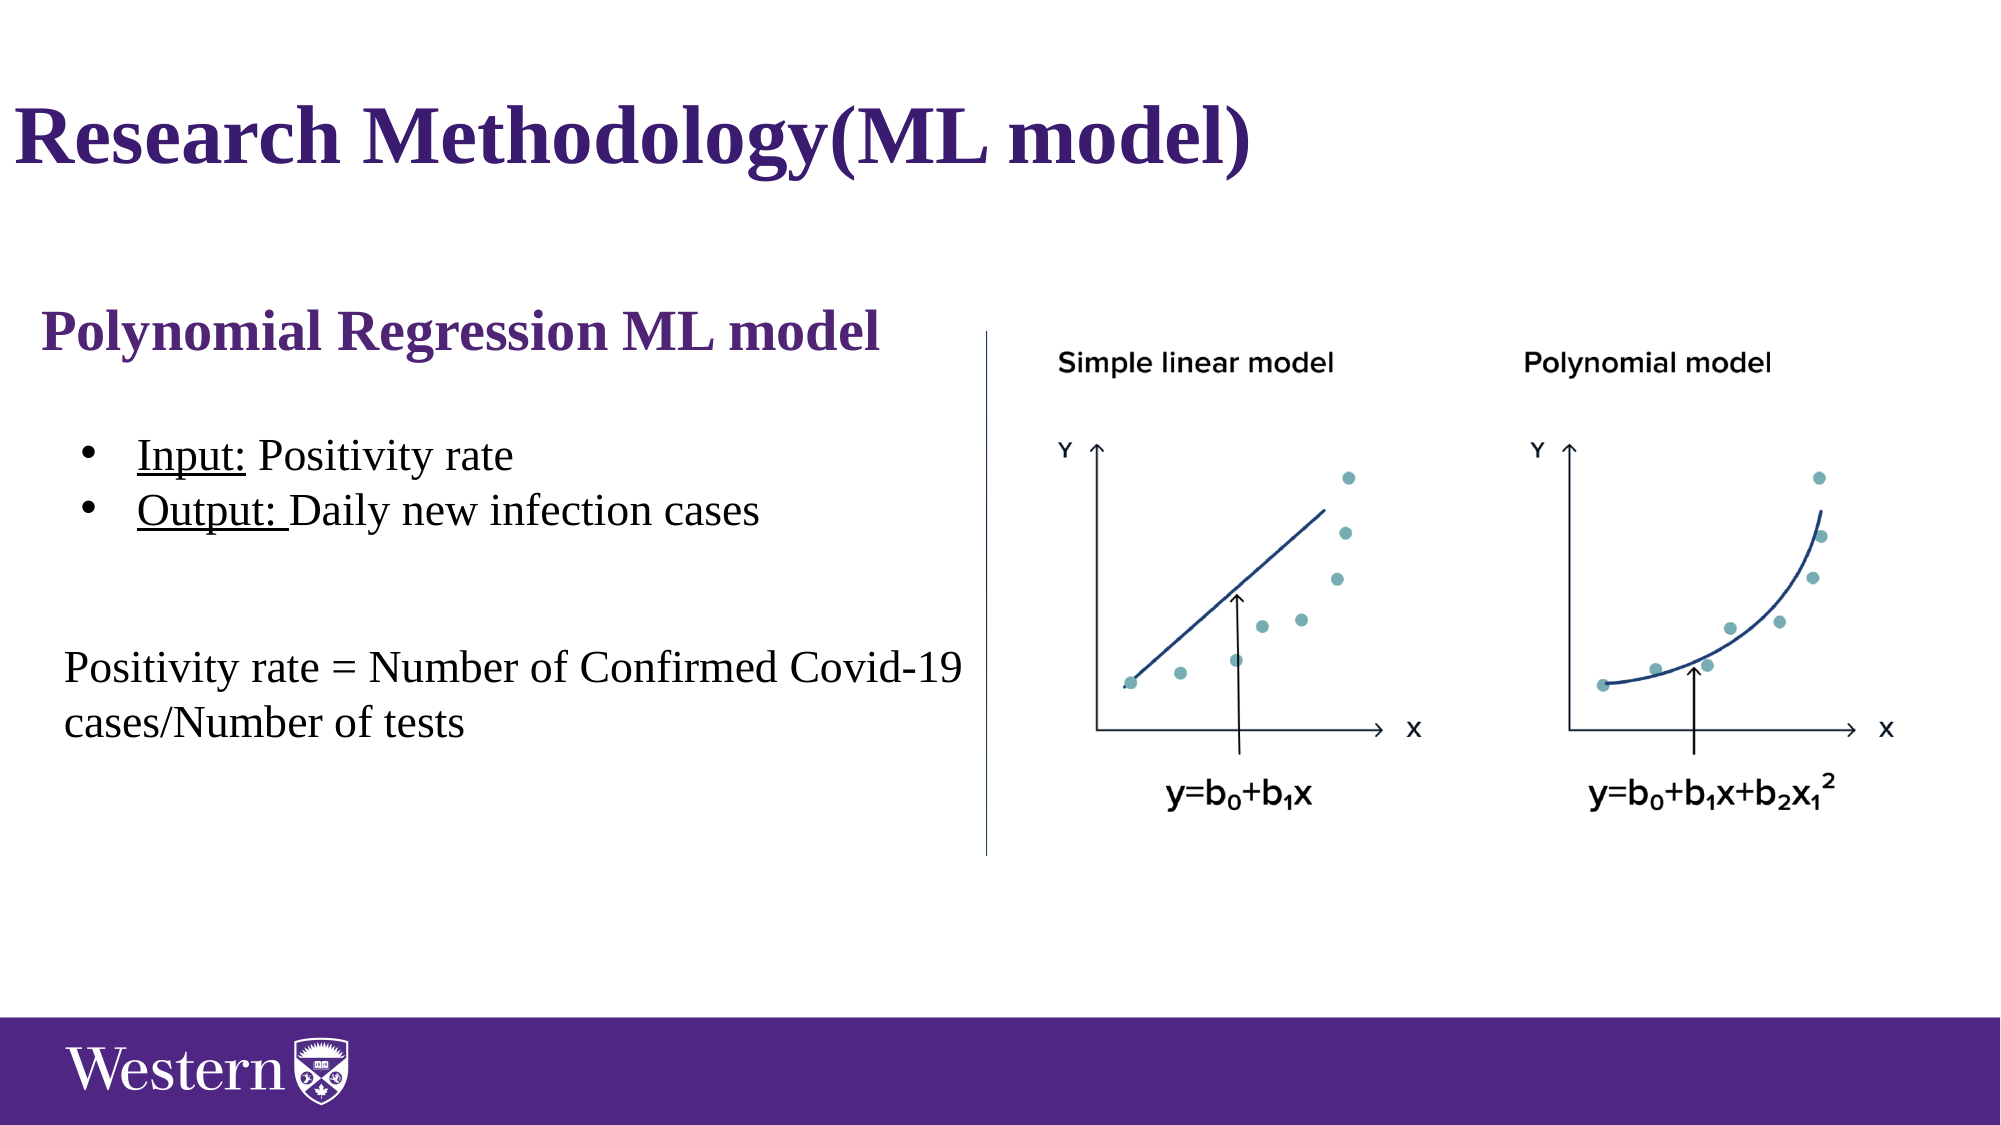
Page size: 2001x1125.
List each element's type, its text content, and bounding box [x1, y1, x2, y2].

text_box Polynomial Regression ML model [26, 284, 1499, 370]
text_box Positivity rate = Number of Confirmed Covid-19 cases/Number of tests [49, 628, 986, 754]
text_box Input: Positivity rate Output: Daily new infection cases [65, 417, 986, 542]
text_box Research Methodology(ML model) [0, 72, 1954, 283]
picture [0, 0, 2001, 1125]
